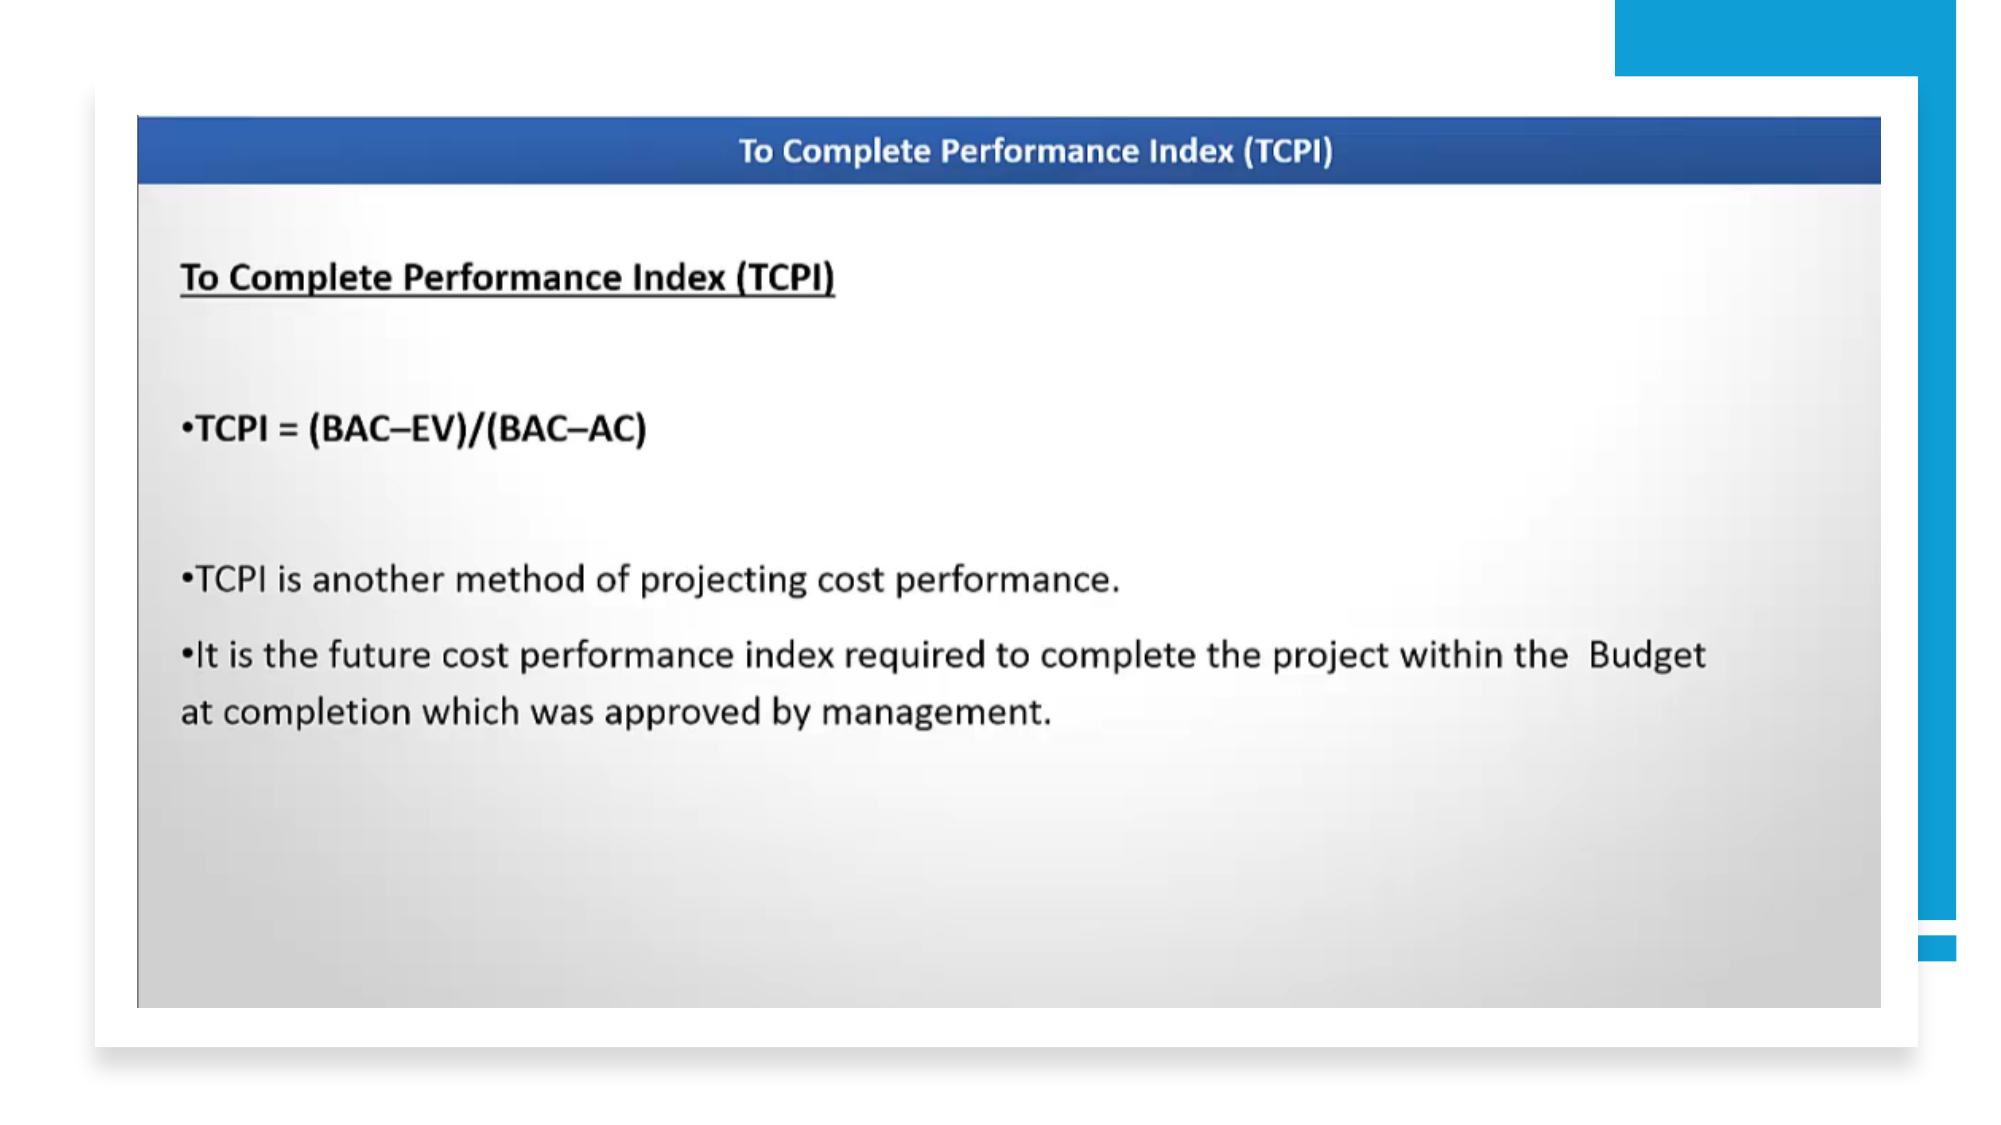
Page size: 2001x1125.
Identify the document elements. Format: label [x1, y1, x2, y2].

list [136, 115, 1882, 1009]
text_box [1882, 309, 2000, 652]
text_box [93, 75, 1919, 1049]
text_box [0, 0, 2000, 1125]
